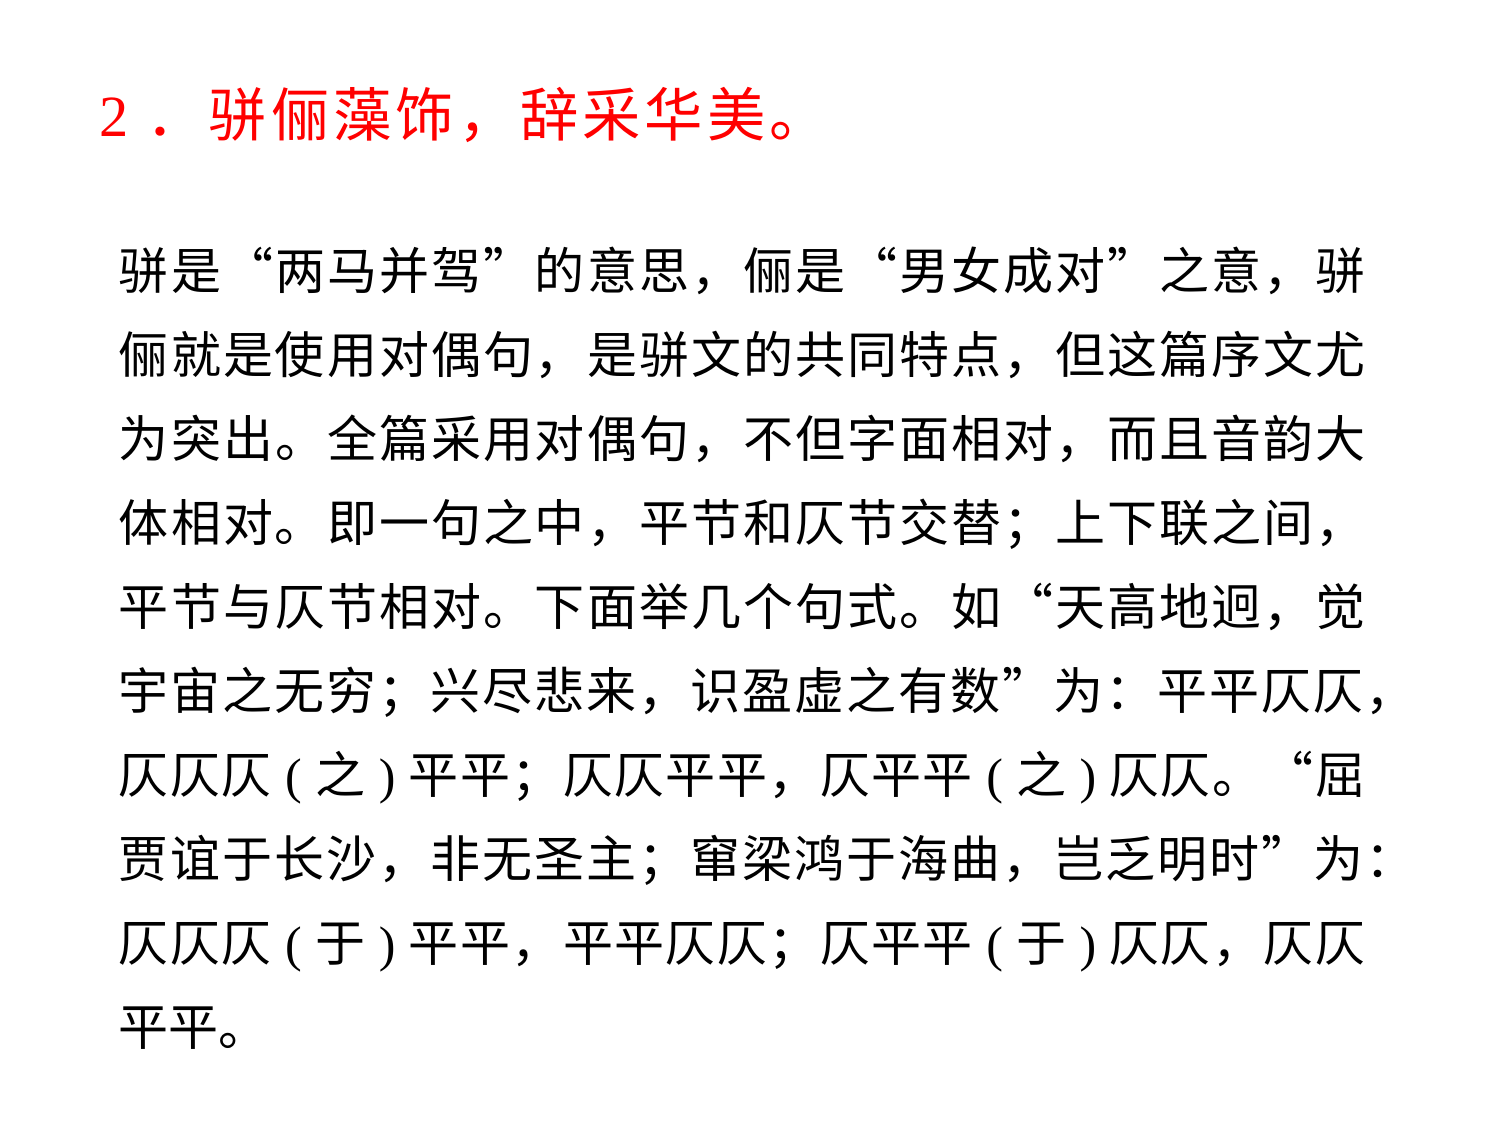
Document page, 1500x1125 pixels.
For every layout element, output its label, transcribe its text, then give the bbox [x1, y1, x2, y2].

text_box 2．骈俪藻饰，辞采华美。 [84, 42, 785, 156]
text_box 骈是“两马并驾”的意思，俪是“男女成对”之意，骈俪就是使用对偶句，是骈文的共同特点，但这篇序文尤为突出。全篇采用对偶句，不但字面相对，而且音韵大体相对。即一句之中，平节和仄节交替；上下联之间，平节与仄节相对。下面举几个句式。如“天高地迥，觉宇宙之无穷；兴尽悲来，识盈虚之有数”为：平平仄仄，仄仄仄(之)平平；仄仄平平，仄平平(之)仄仄。“屈贾谊于长沙，非无圣主；窜梁鸿于海曲，岂乏明时”为：仄仄仄(于)平平，平平仄仄；仄平平(于)仄仄，仄仄平平。 [104, 208, 1380, 1125]
